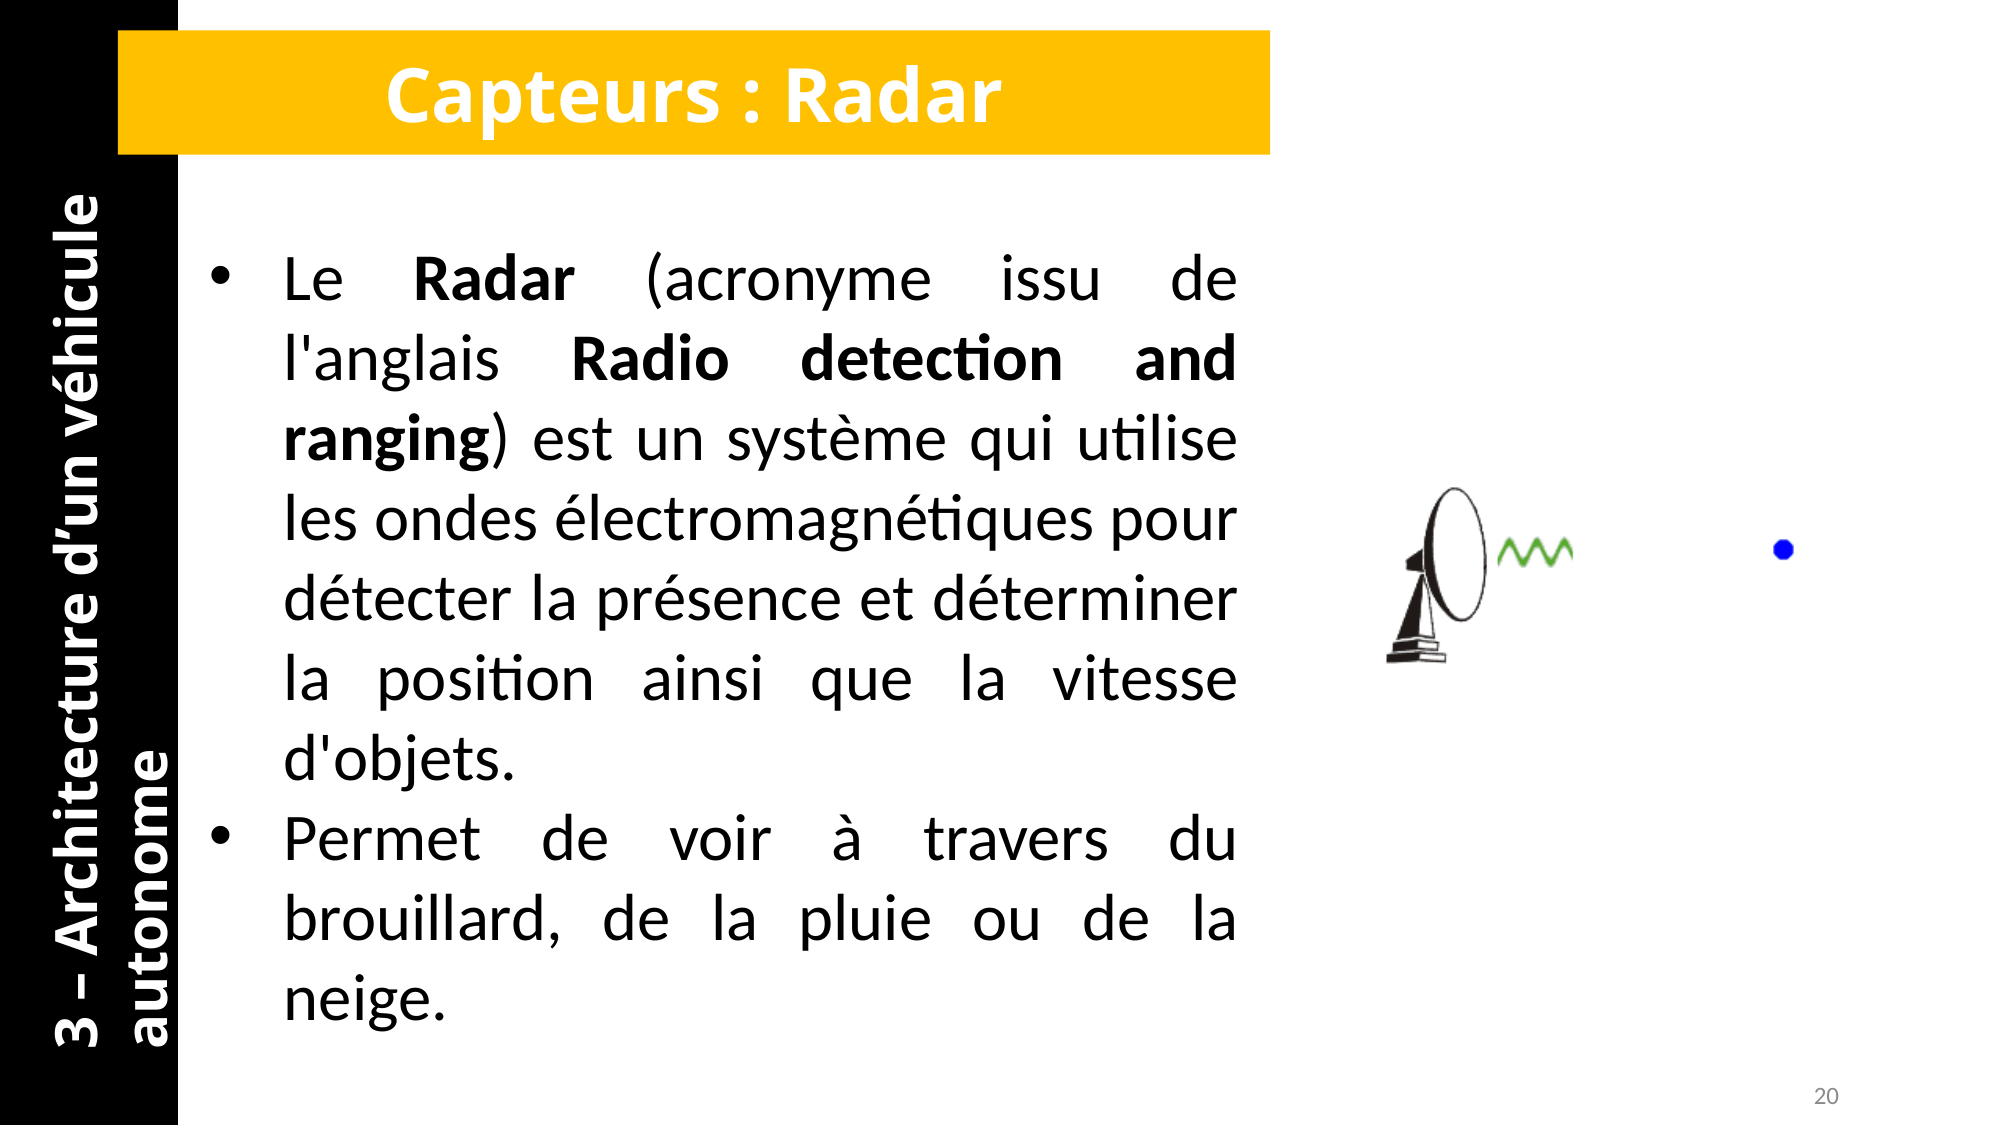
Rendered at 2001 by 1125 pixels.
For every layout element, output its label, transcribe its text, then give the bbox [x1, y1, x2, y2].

text_box Le Radar (acronyme issu de l'anglais Radio detection and ranging) est un système qui utilise les ondes électromagnétiques pour détecter la présence et déterminer la position ainsi que la vitesse d'objets. Permet de voir à travers du brouillard, de la pluie ou de la neige. [194, 226, 1254, 1042]
text_box Capteurs : Radar [187, 29, 1271, 156]
picture [1379, 439, 1855, 686]
text_box [0, 0, 179, 1125]
slide_number 20 [1404, 1064, 1855, 1125]
text_box 3 – Architecture d’un véhicule autonome [32, 0, 187, 1065]
